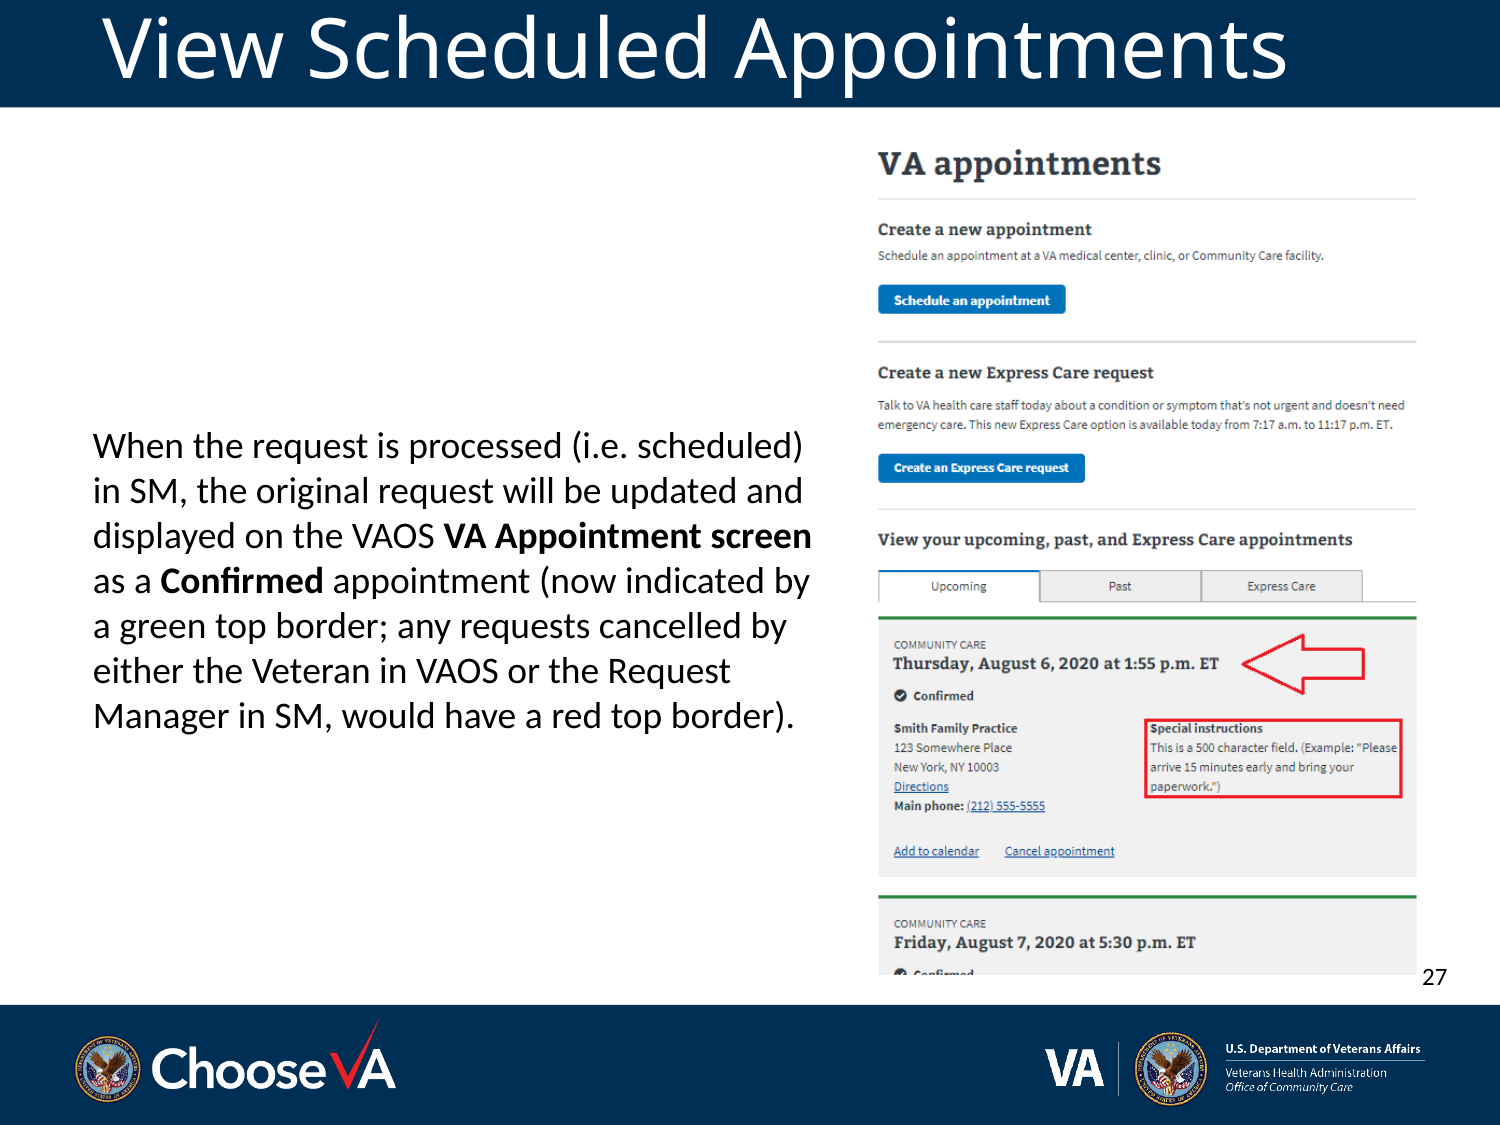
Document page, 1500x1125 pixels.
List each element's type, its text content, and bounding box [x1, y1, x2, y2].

picture [74, 1015, 396, 1103]
text_box When the request is processed (i.e. scheduled) in SM, the original request will be updated and displayed on the VAOS VA Appointment screen as a Confirmed appointment (now indicated by a green top border; any requests cancelled by either the Veteran in VAOS or the Request Manager in SM, would have a red top border). [78, 414, 829, 744]
title View Scheduled Appointments [87, 0, 1382, 108]
picture [1045, 1028, 1425, 1109]
slide_number 27 [1381, 945, 1463, 1006]
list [873, 149, 1422, 975]
